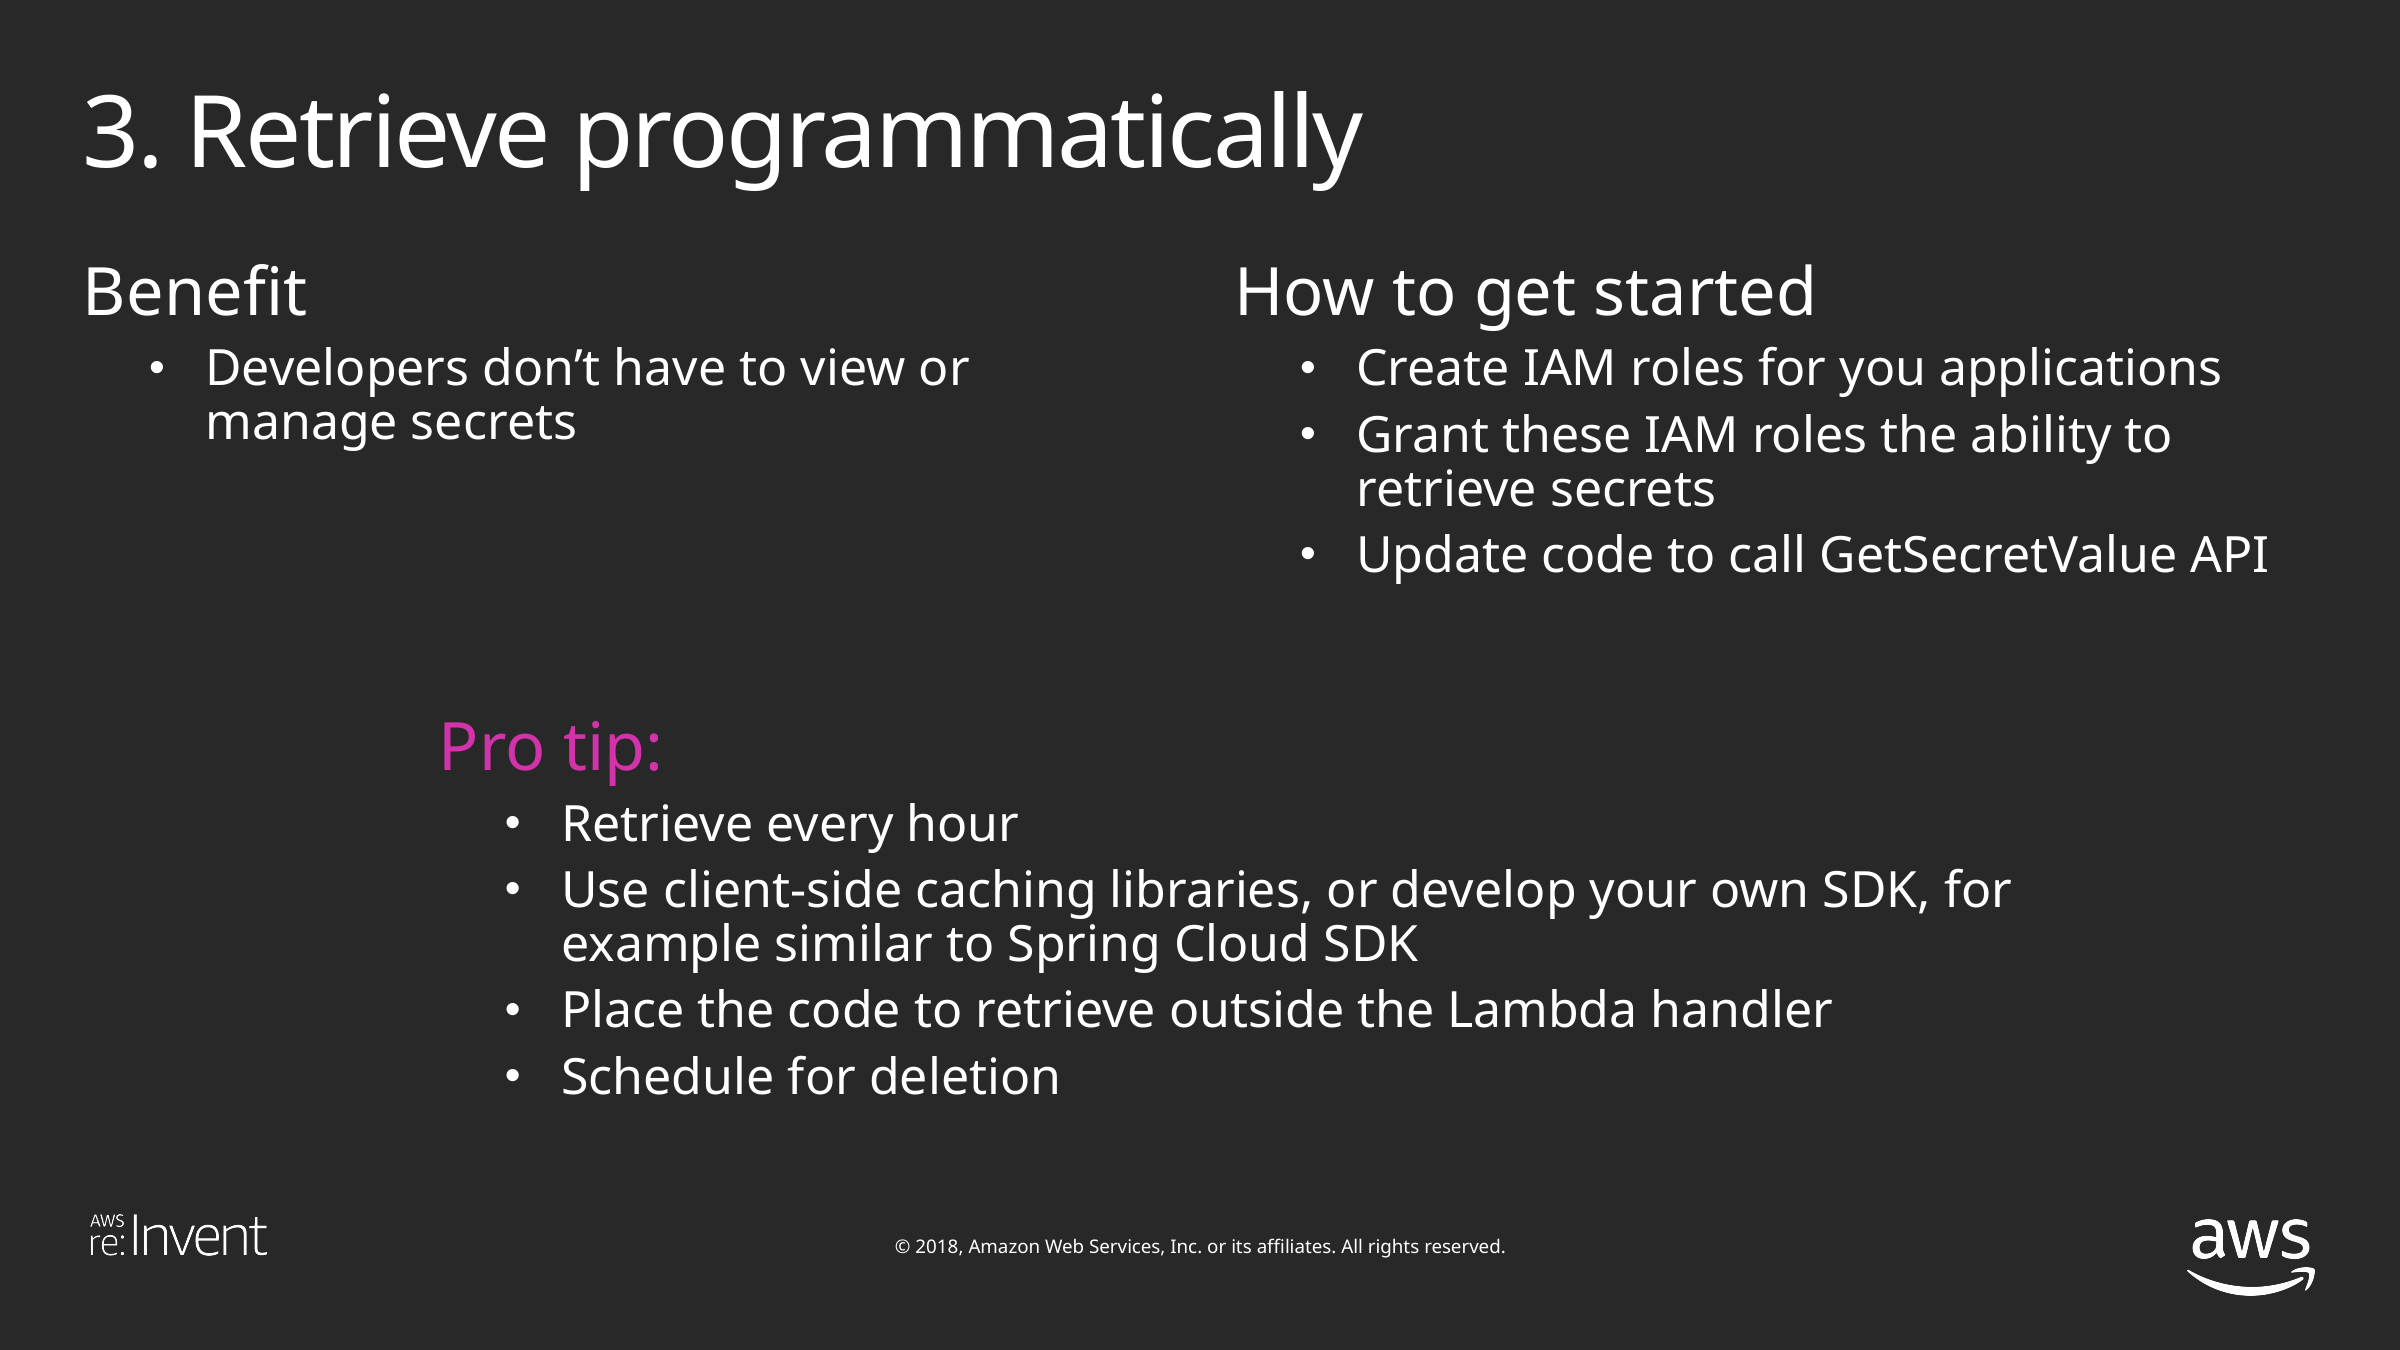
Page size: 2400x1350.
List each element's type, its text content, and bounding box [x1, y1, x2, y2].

title 3. Retrieve programmatically [52, 56, 2348, 235]
list Benefit Developers don’t have to view or manage secrets [52, 234, 1163, 477]
text_box Pro tip: Retrieve every hour Use client-side caching libraries, or develop your own SDK, for example similar to Spring Cloud SDK Place the code to retrieve outside the Lambda handler Schedule for deletion [408, 689, 2210, 1130]
picture [2187, 1219, 2315, 1296]
list How to get started Create IAM roles for you applications Grant these IAM roles the ability to retrieve secrets Update code to call GetSecretValue API [1204, 234, 2315, 612]
picture [90, 1214, 267, 1256]
